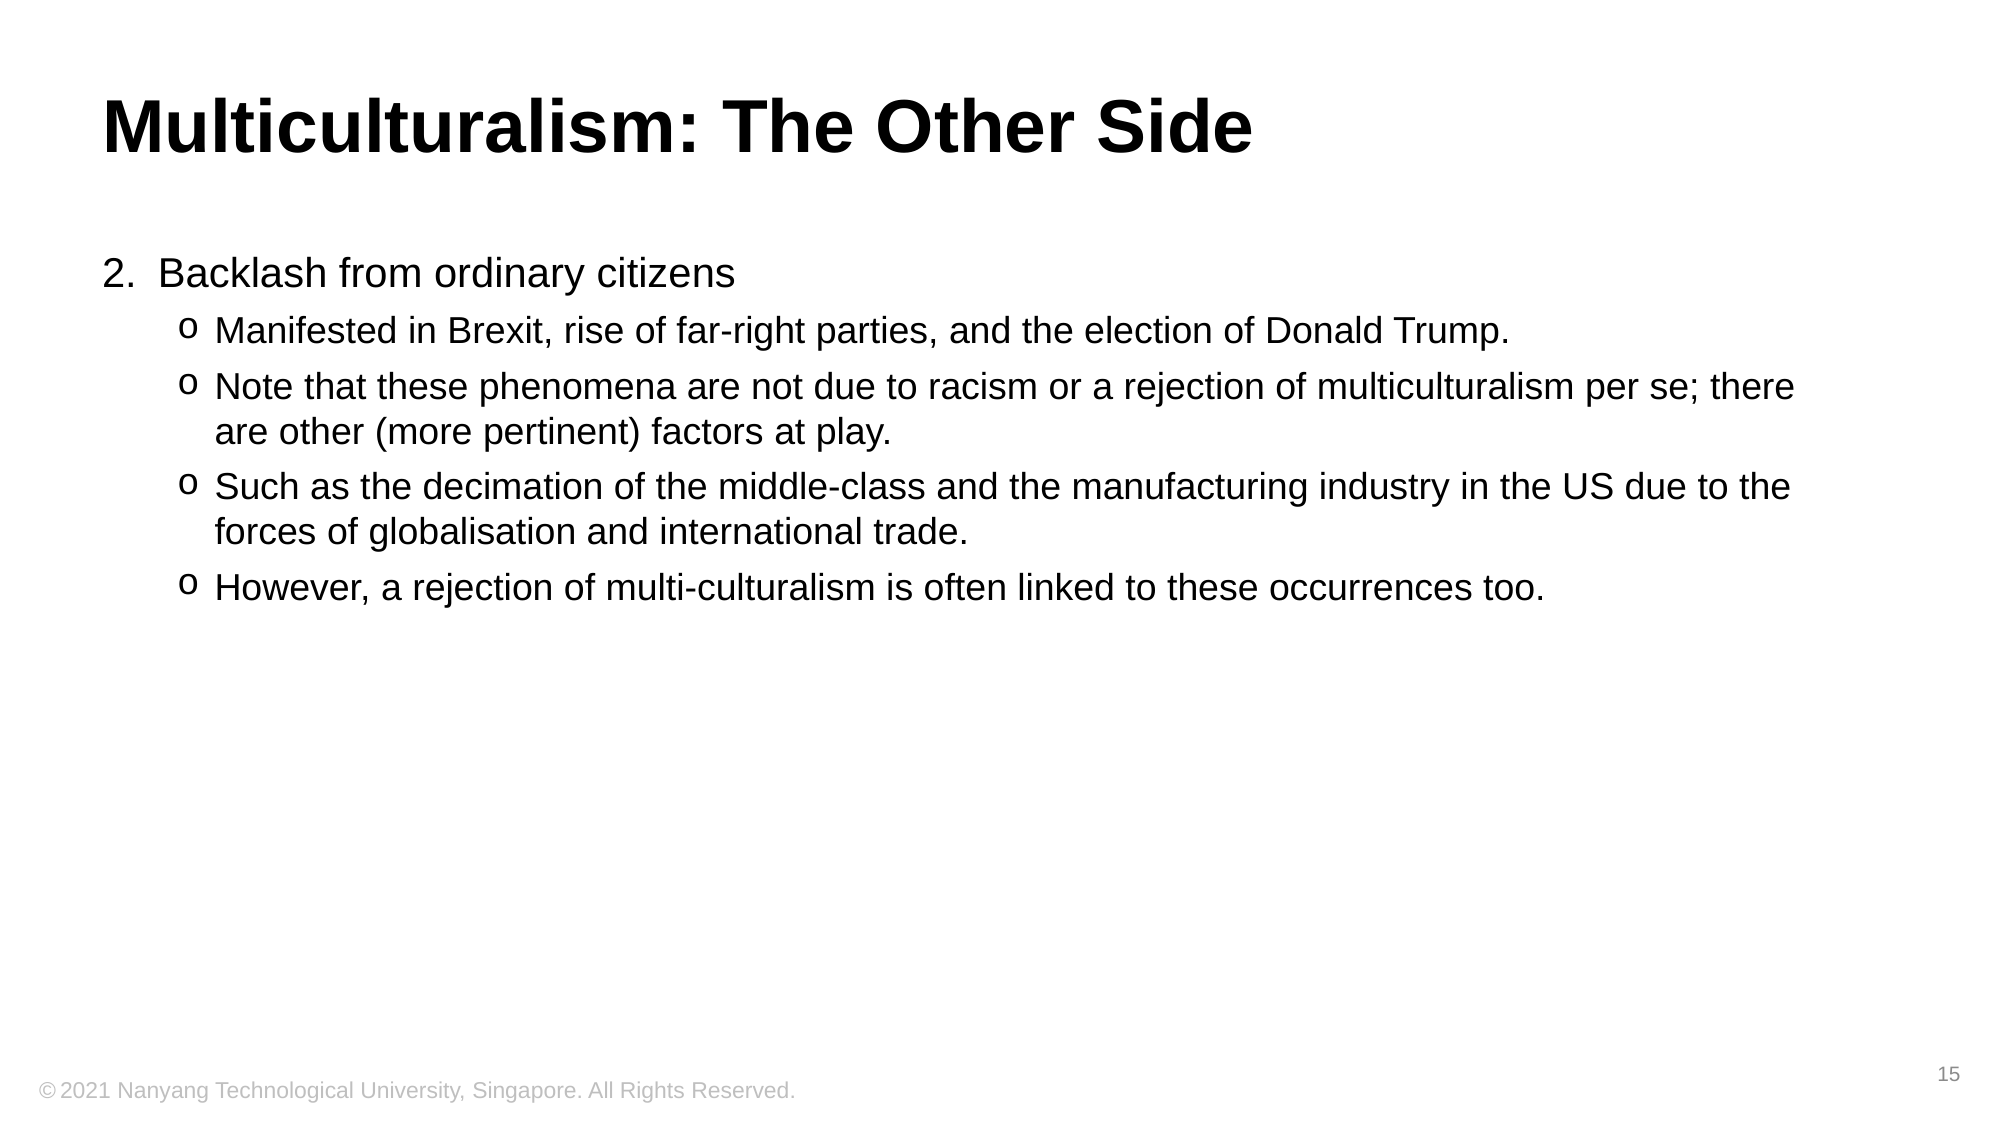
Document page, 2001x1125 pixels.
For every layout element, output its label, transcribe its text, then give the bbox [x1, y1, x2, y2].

list Backlash from ordinary citizens Manifested in Brexit, rise of far-right parties, and the election of Donald Trump. Note that these phenomena are not due to racism or a rejection of multiculturalism per se; there are other (more pertinent) factors at play. Such as the decimation of the middle-class and the manufacturing industry in the US due to the forces of globalisation and international trade. However, a rejection of multi-culturalism is often linked to these occurrences too. [86, 238, 1812, 1014]
title Multiculturalism: The Other Side [86, 59, 1812, 198]
slide_number 15 [1525, 1042, 1976, 1103]
